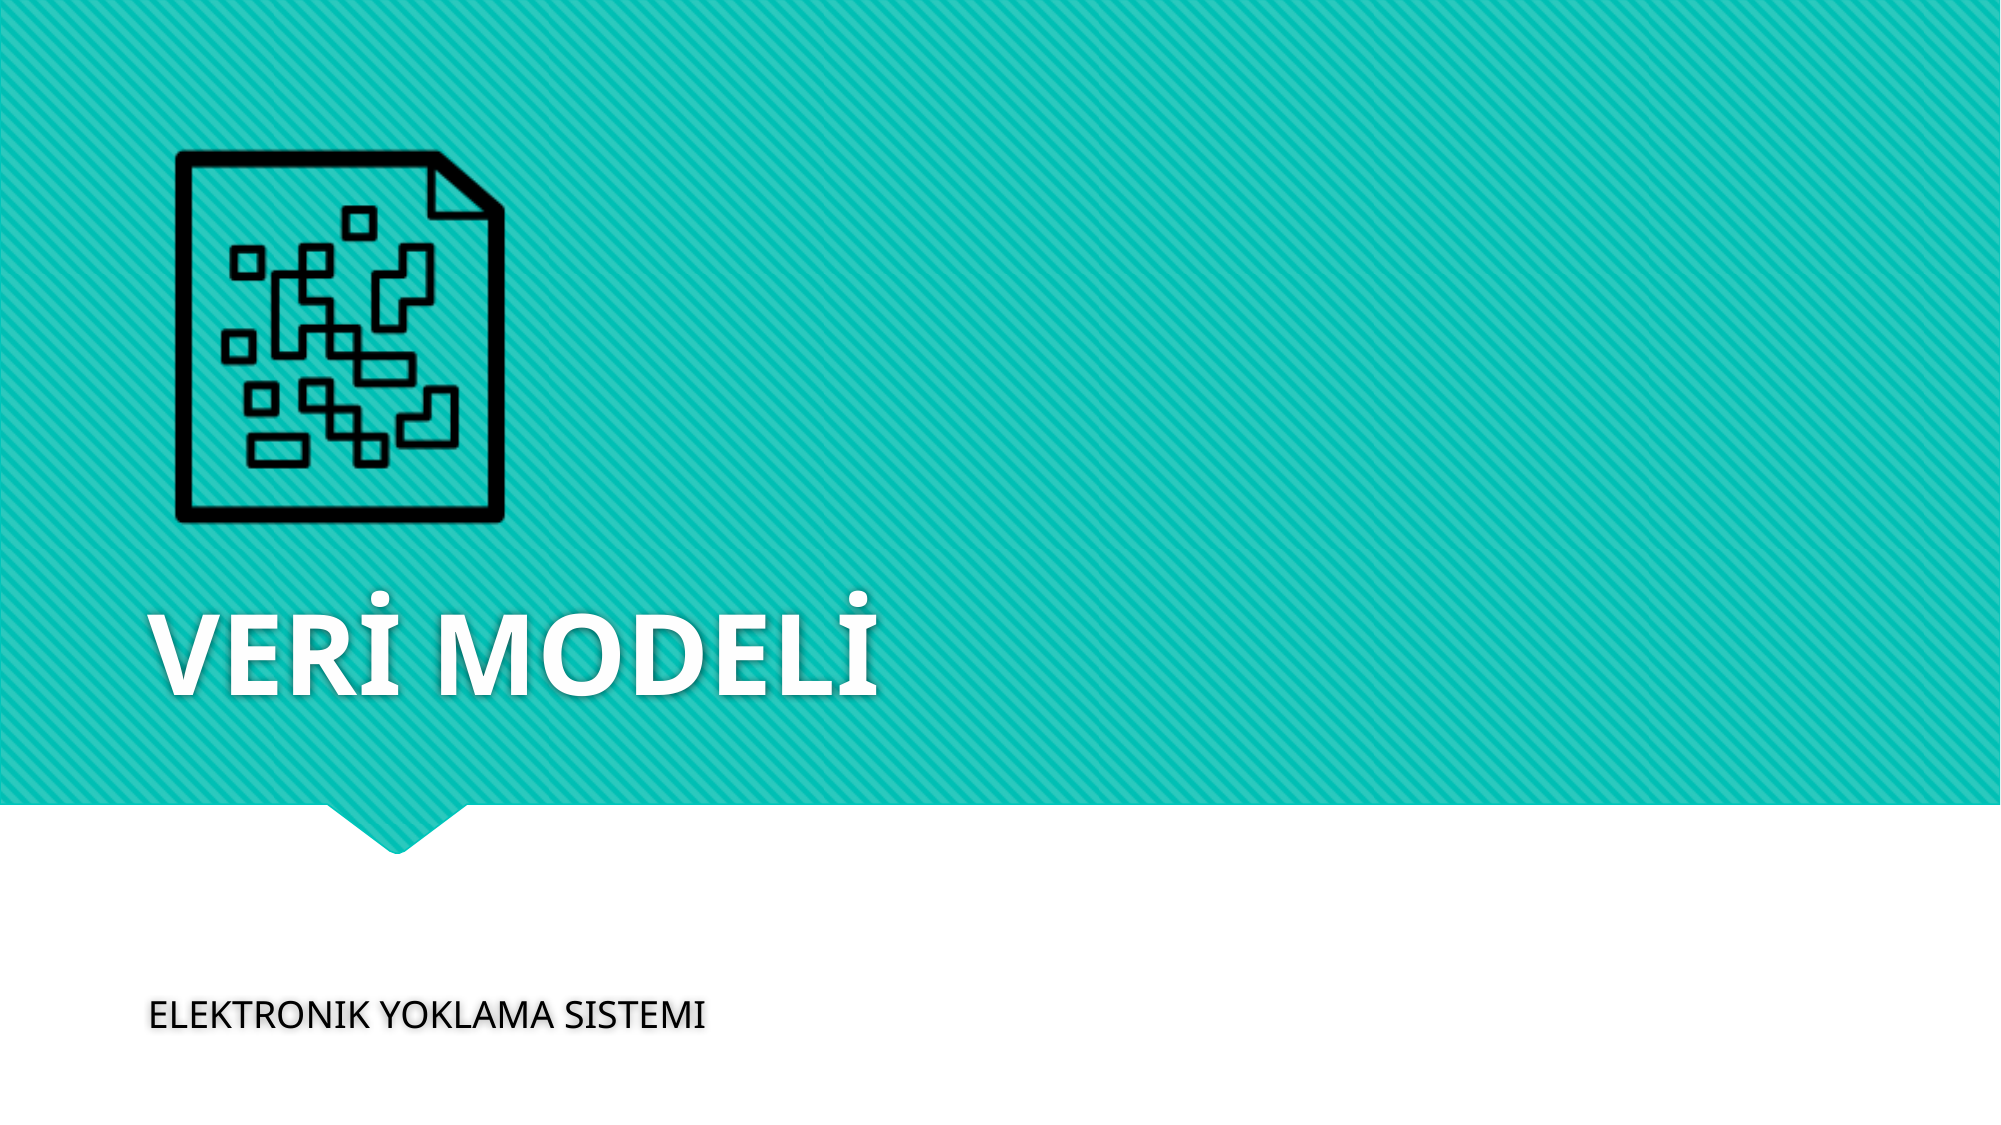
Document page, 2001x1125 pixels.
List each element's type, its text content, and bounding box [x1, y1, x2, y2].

picture [132, 128, 550, 546]
title VERİ MODELİ [132, 237, 1868, 726]
subtitle ELEKTRONIK YOKLAMA SISTEMI [132, 983, 1868, 1055]
